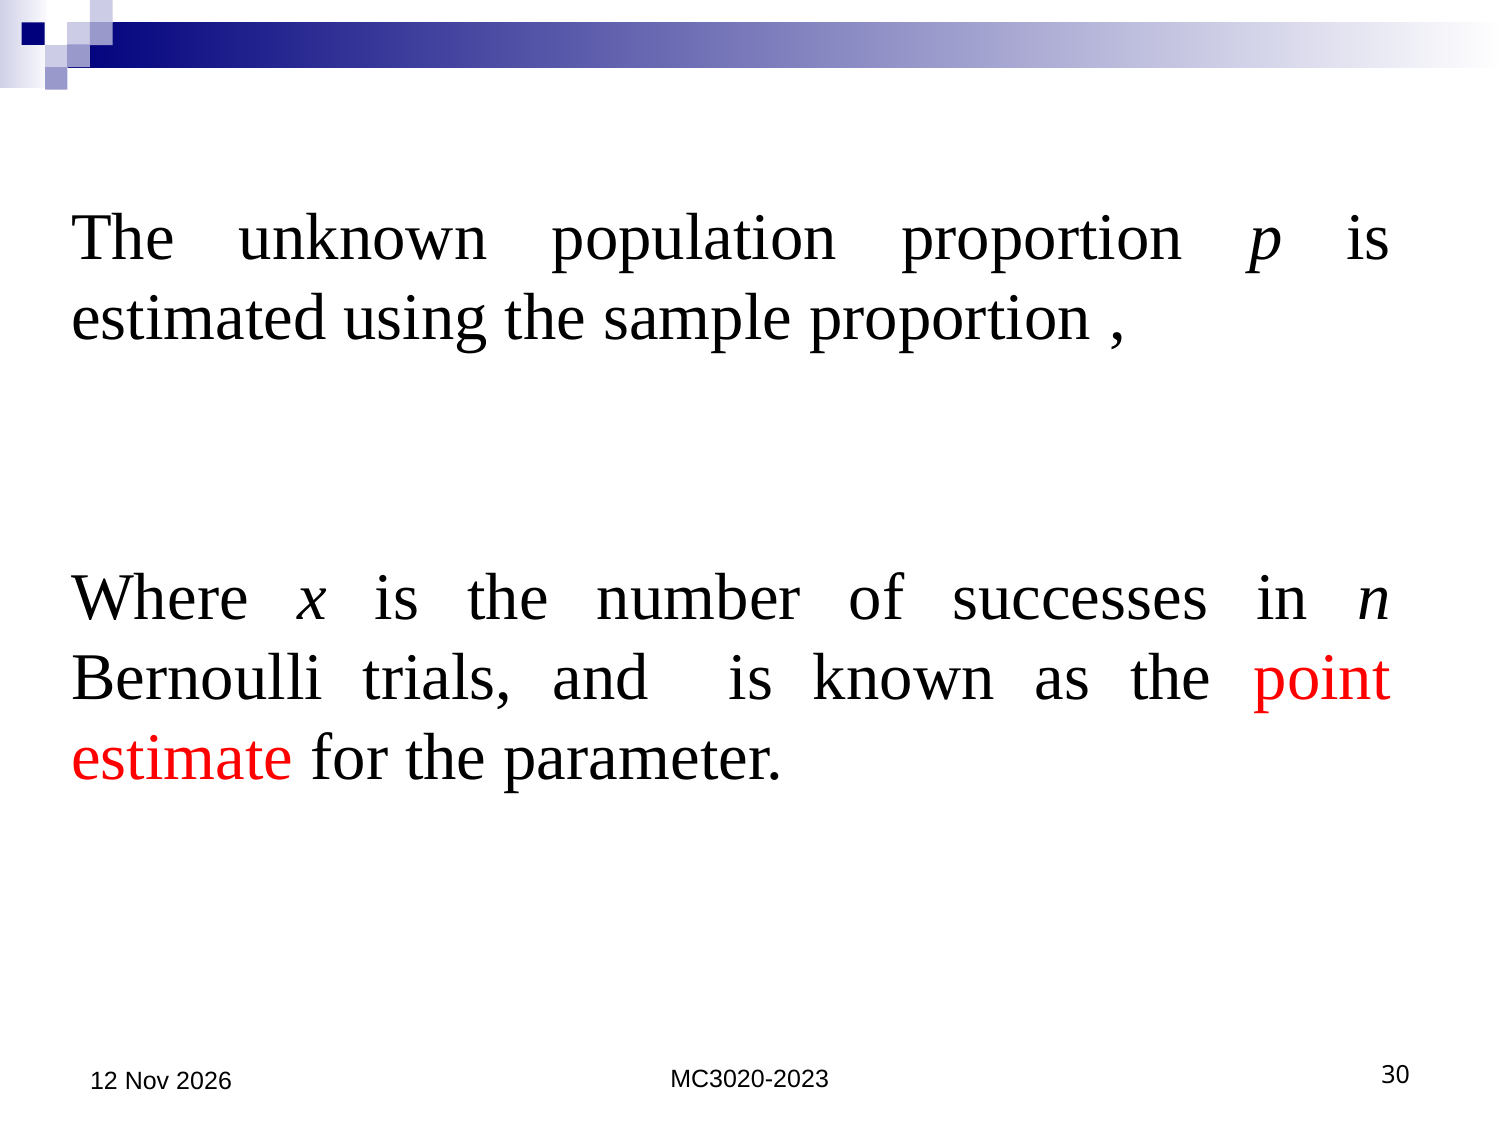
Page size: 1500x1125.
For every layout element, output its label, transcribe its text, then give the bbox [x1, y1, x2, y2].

slide_number 30 [1074, 1025, 1425, 1100]
footer MC3020-2023 [512, 1025, 988, 1100]
slide_number 14-Jul-25 [75, 1024, 425, 1103]
